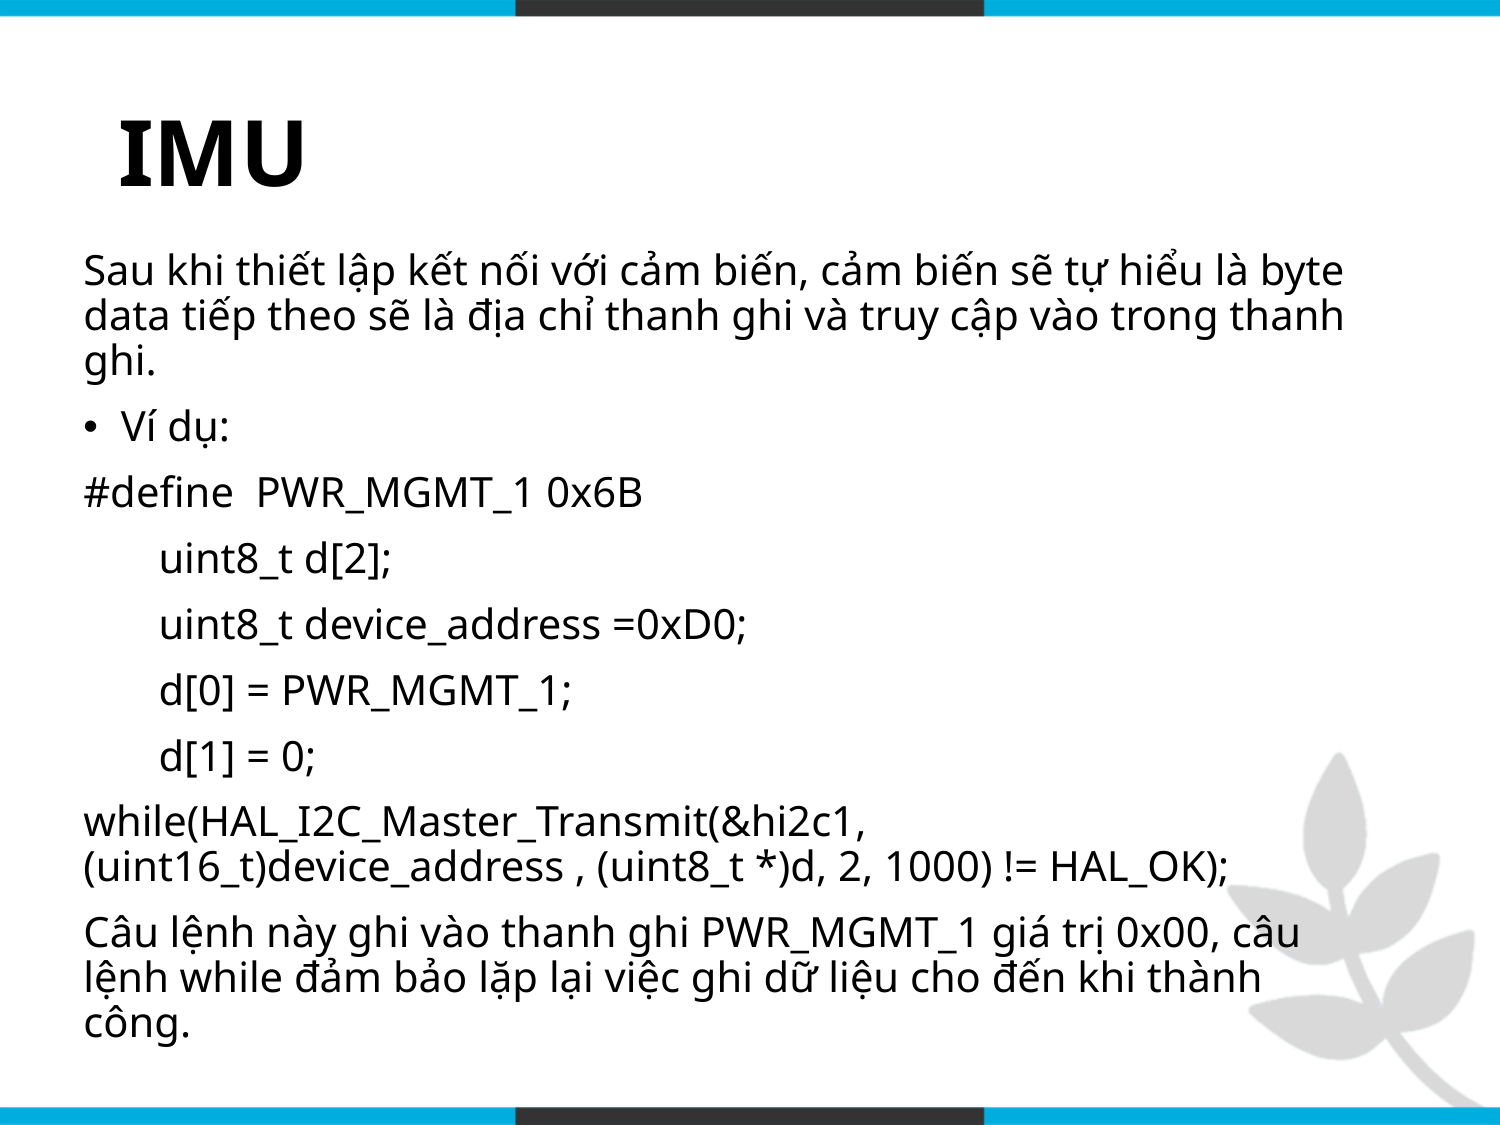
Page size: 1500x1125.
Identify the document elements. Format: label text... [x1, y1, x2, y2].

title IMU [103, 48, 1397, 266]
picture [0, 0, 1500, 1125]
list Sau khi thiết lập kết nối với cảm biến, cảm biến sẽ tự hiểu là byte data tiếp theo sẽ là địa chỉ thanh ghi và truy cập vào trong thanh ghi. Ví dụ: #define PWR_MGMT_1 0x6B uint8_t d[2]; uint8_t device_address =0xD0; d[0] = PWR_MGMT_1; d[1] = 0; while(HAL_I2C_Master_Transmit(&hi2c1,(uint16_t)device_address , (uint8_t *)d, 2, 1000) != HAL_OK); Câu lệnh này ghi vào thanh ghi PWR_MGMT_1 giá trị 0x00, câu lệnh while đảm bảo lặp lại việc ghi dữ liệu cho đến khi thành công. [68, 242, 1362, 1079]
